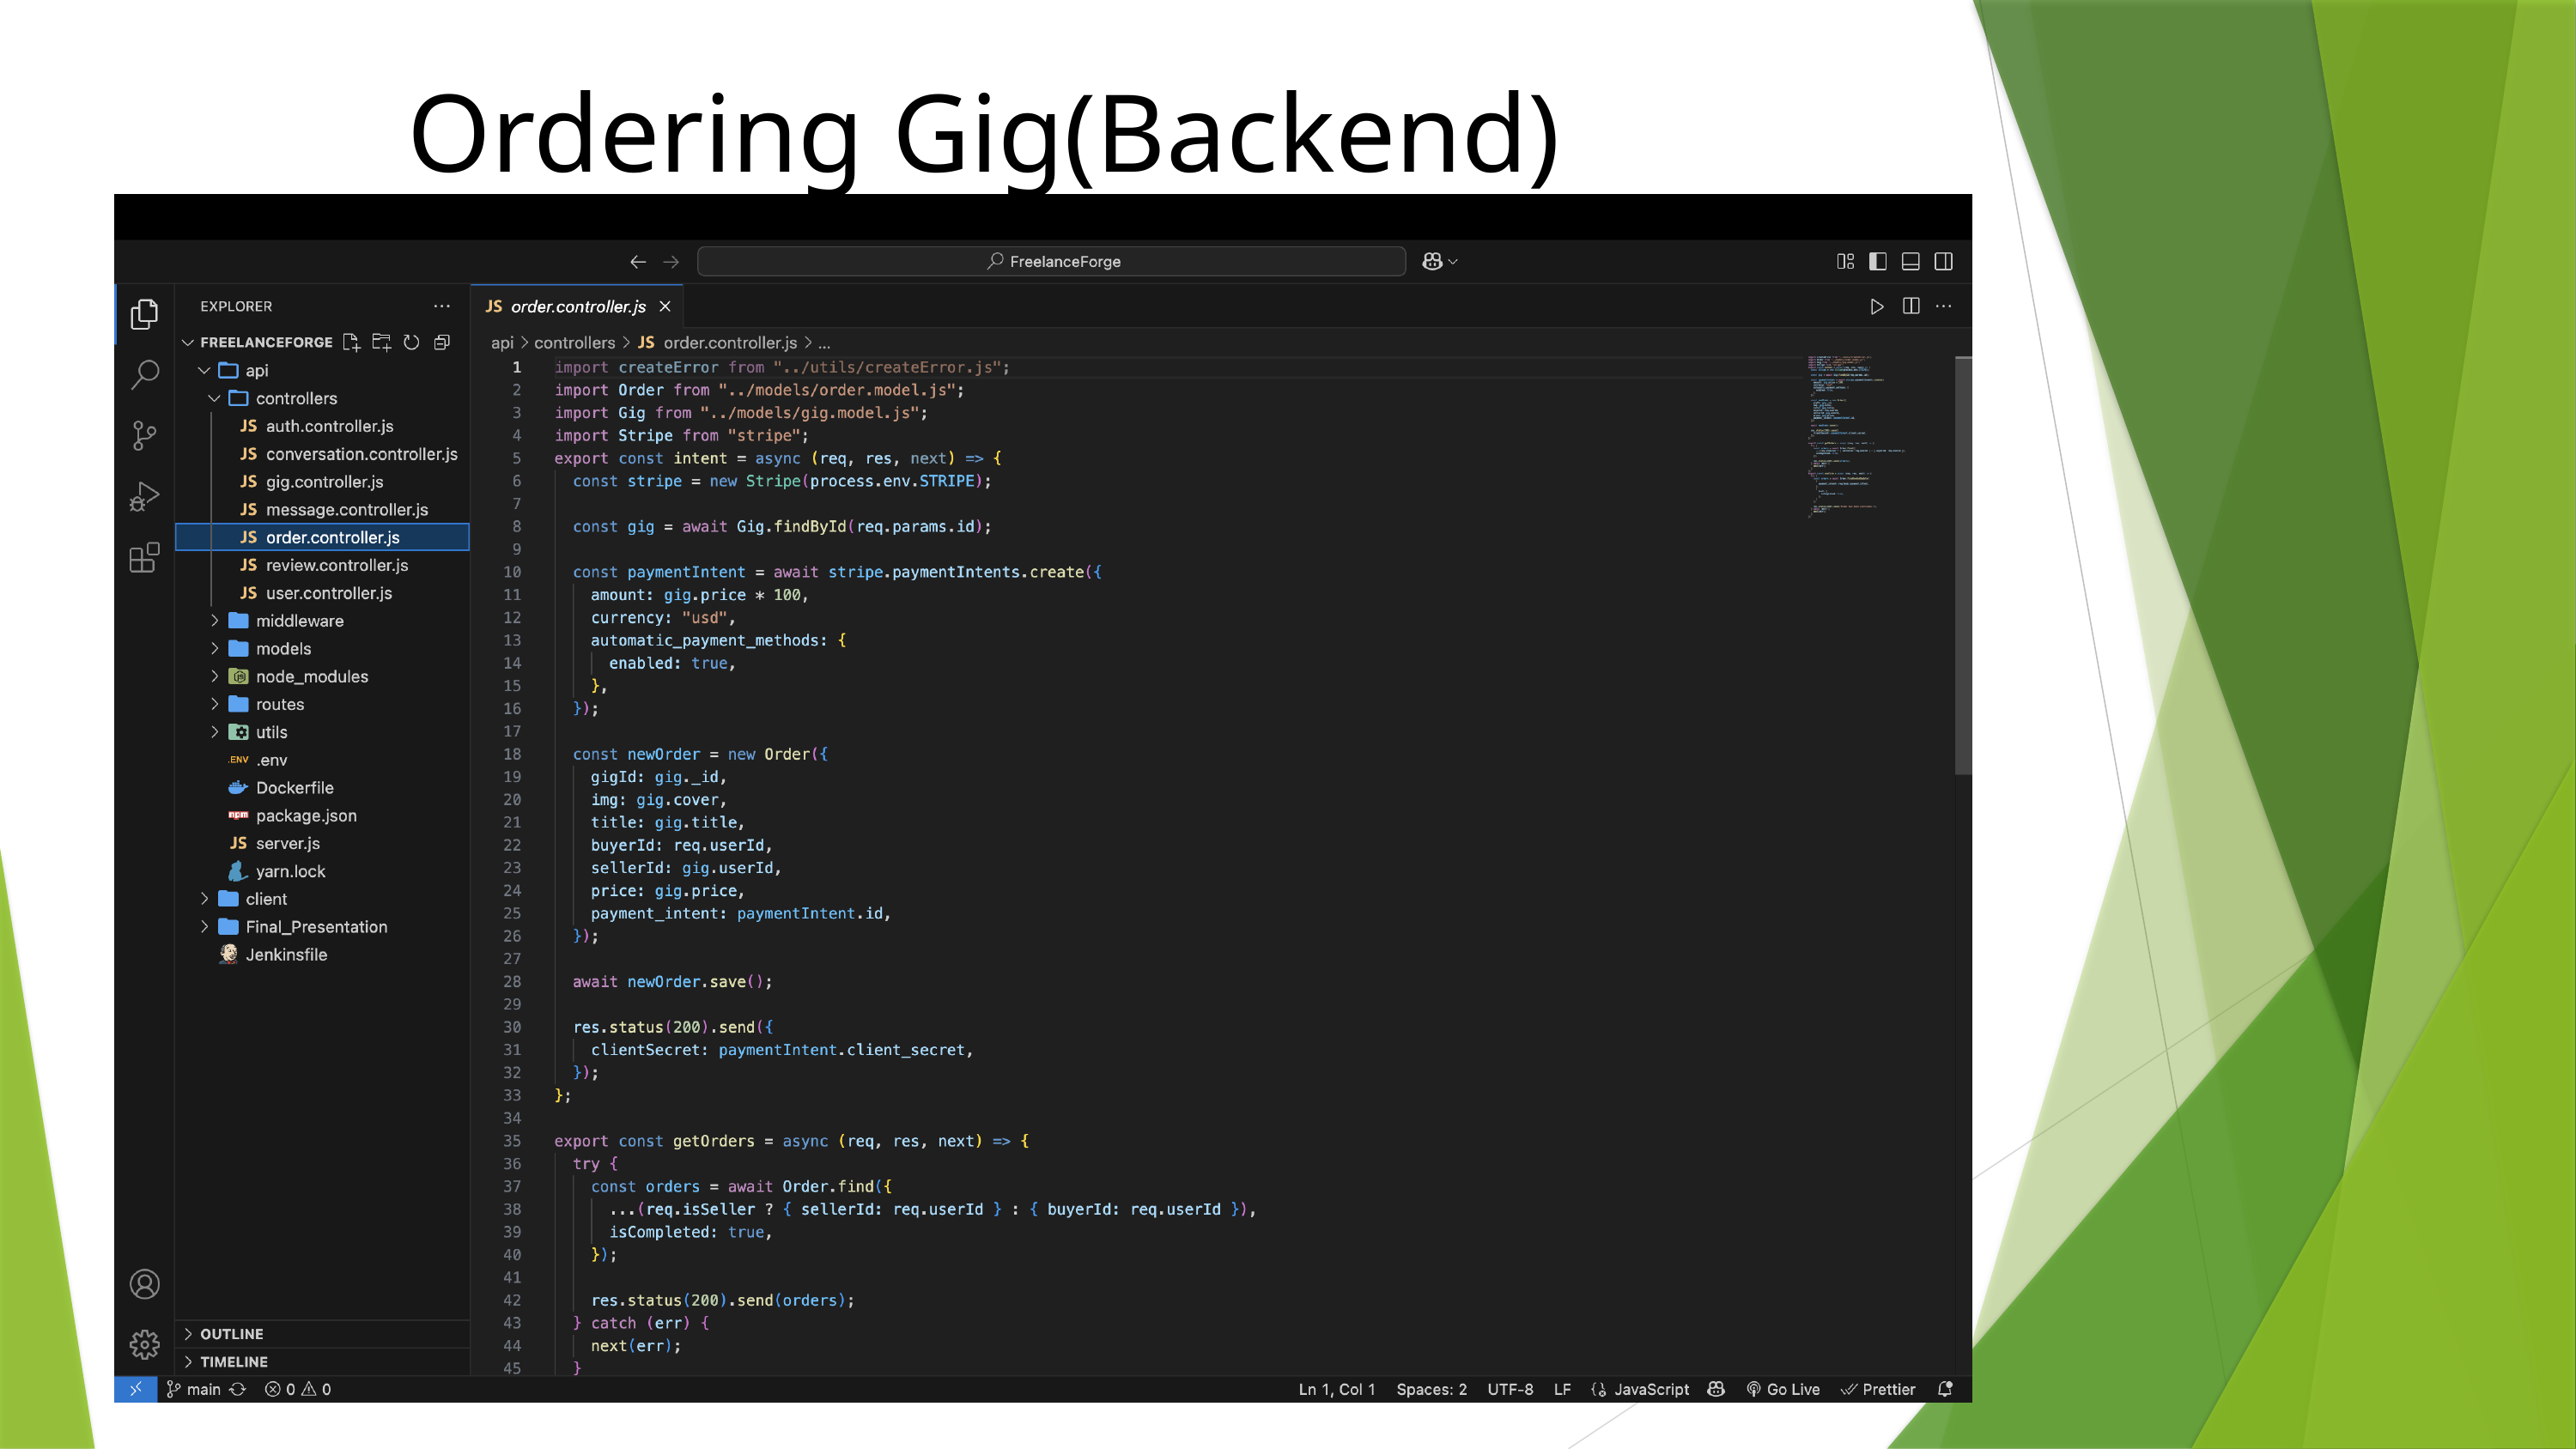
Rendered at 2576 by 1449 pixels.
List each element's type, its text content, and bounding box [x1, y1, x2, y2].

picture [113, 193, 1973, 1403]
title Ordering Gig(Backend) [114, 62, 2462, 306]
